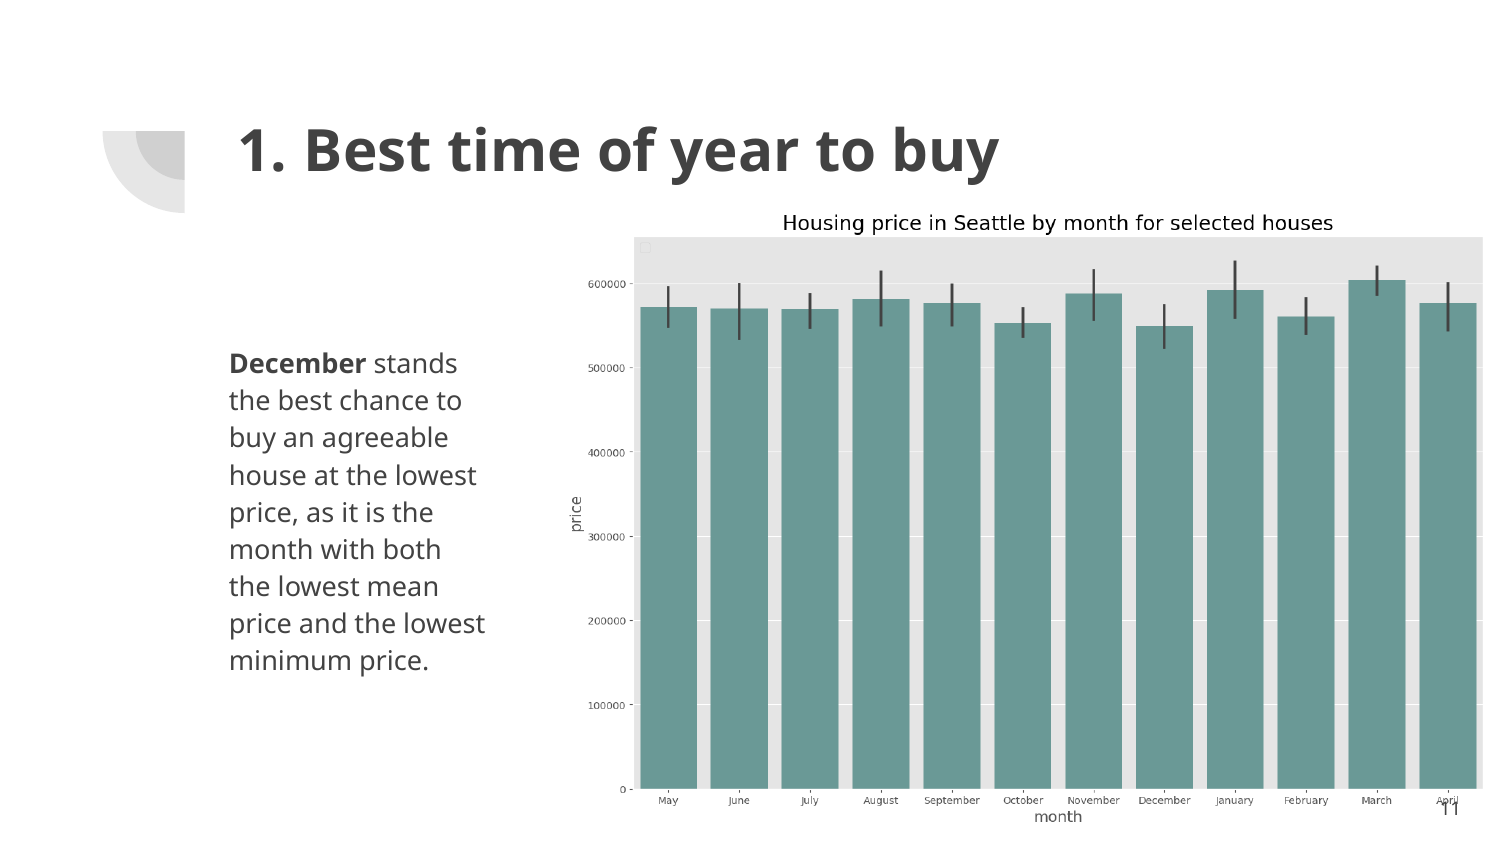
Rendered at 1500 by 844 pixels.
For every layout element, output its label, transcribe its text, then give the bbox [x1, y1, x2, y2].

title Best time of year to buy [213, 98, 1368, 263]
picture [561, 207, 1490, 831]
list December stands the best chance to buy an agreeable house at the lowest price, as it is the month with both the lowest mean price and the lowest minimum price. [213, 326, 504, 744]
